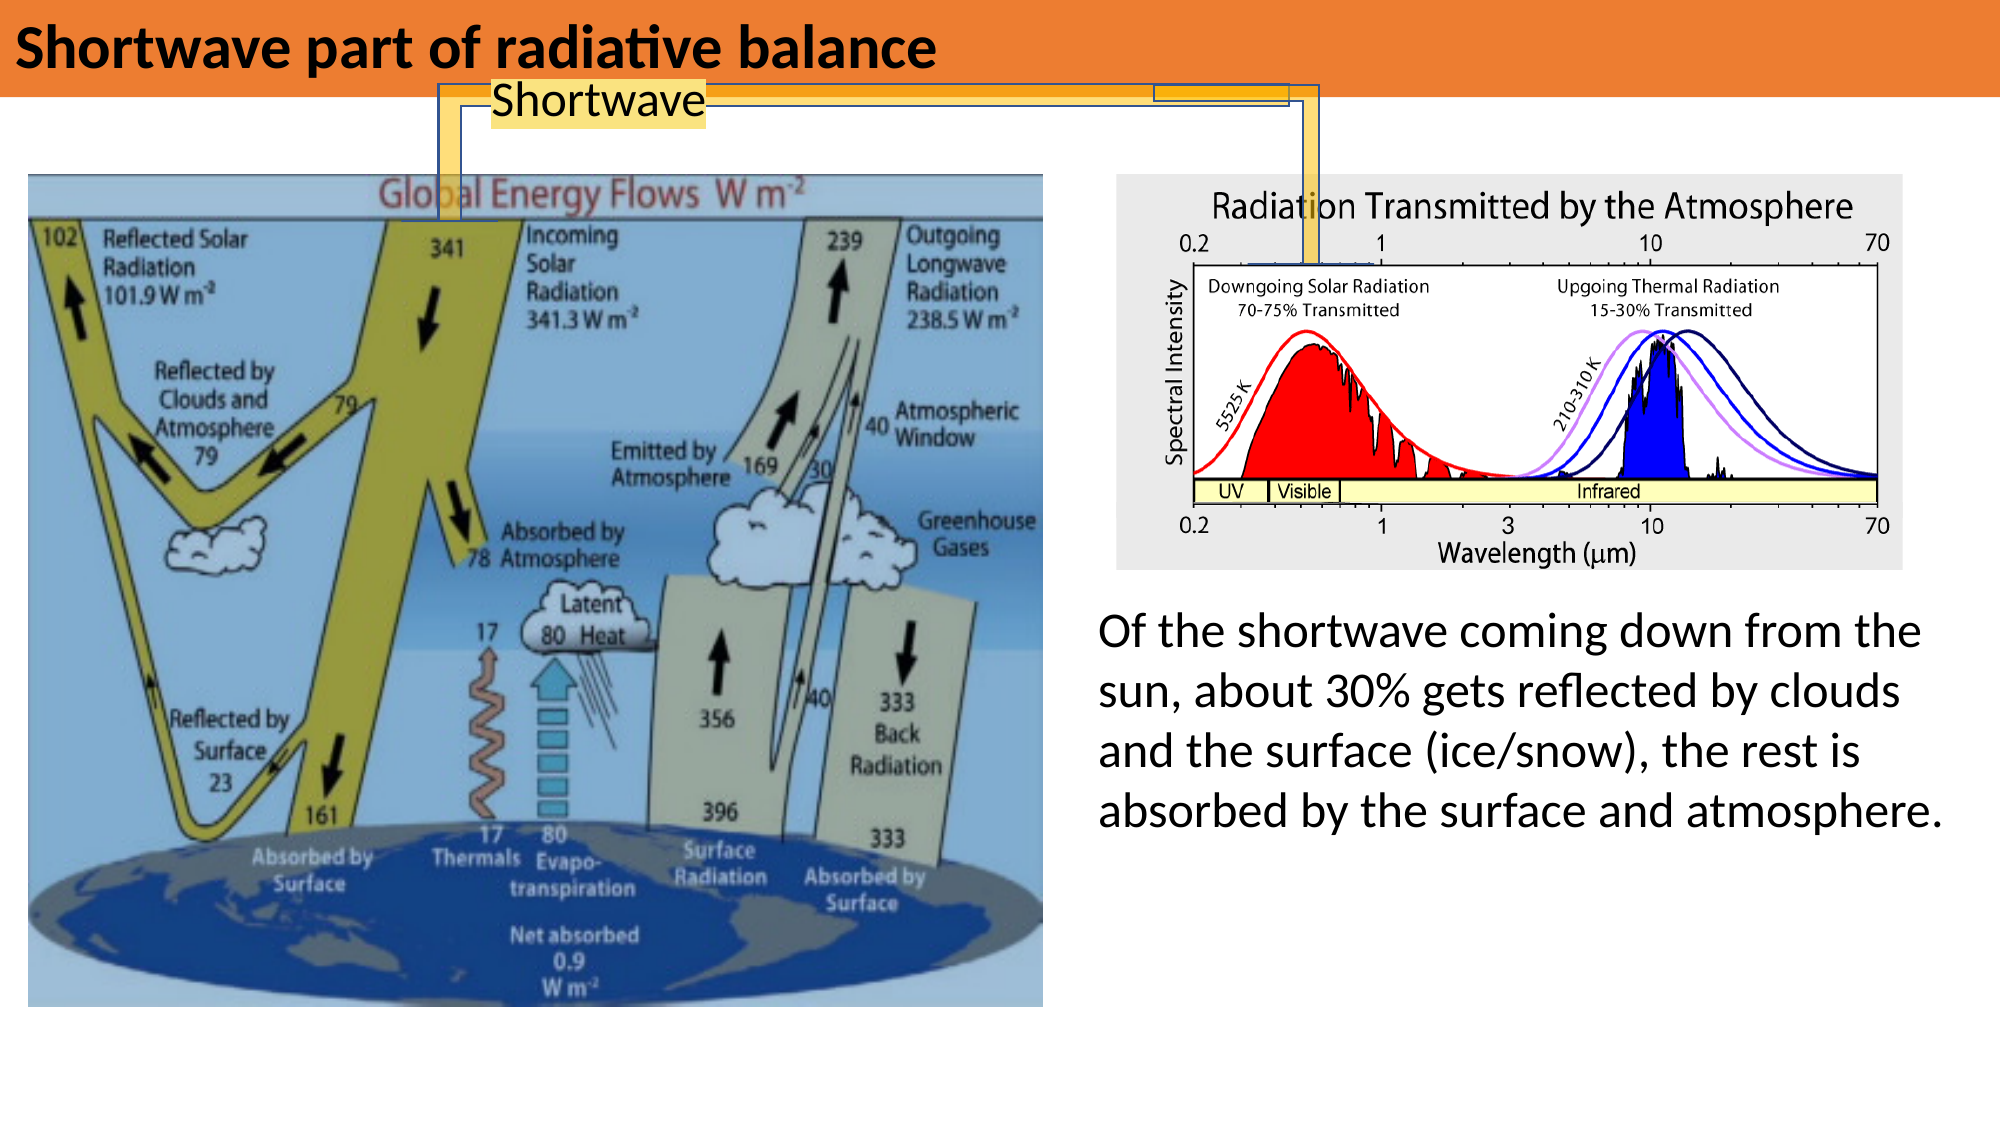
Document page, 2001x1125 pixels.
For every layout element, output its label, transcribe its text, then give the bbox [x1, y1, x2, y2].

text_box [401, 59, 1375, 264]
text_box Of the shortwave coming down from the sun, about 30% gets reflected by clouds and the surface (ice/snow), the rest is absorbed by the surface and atmosphere. [1083, 590, 1972, 846]
picture [28, 174, 1043, 1007]
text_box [1116, 174, 1903, 571]
title Shortwave part of radiative balance [0, 0, 2000, 98]
